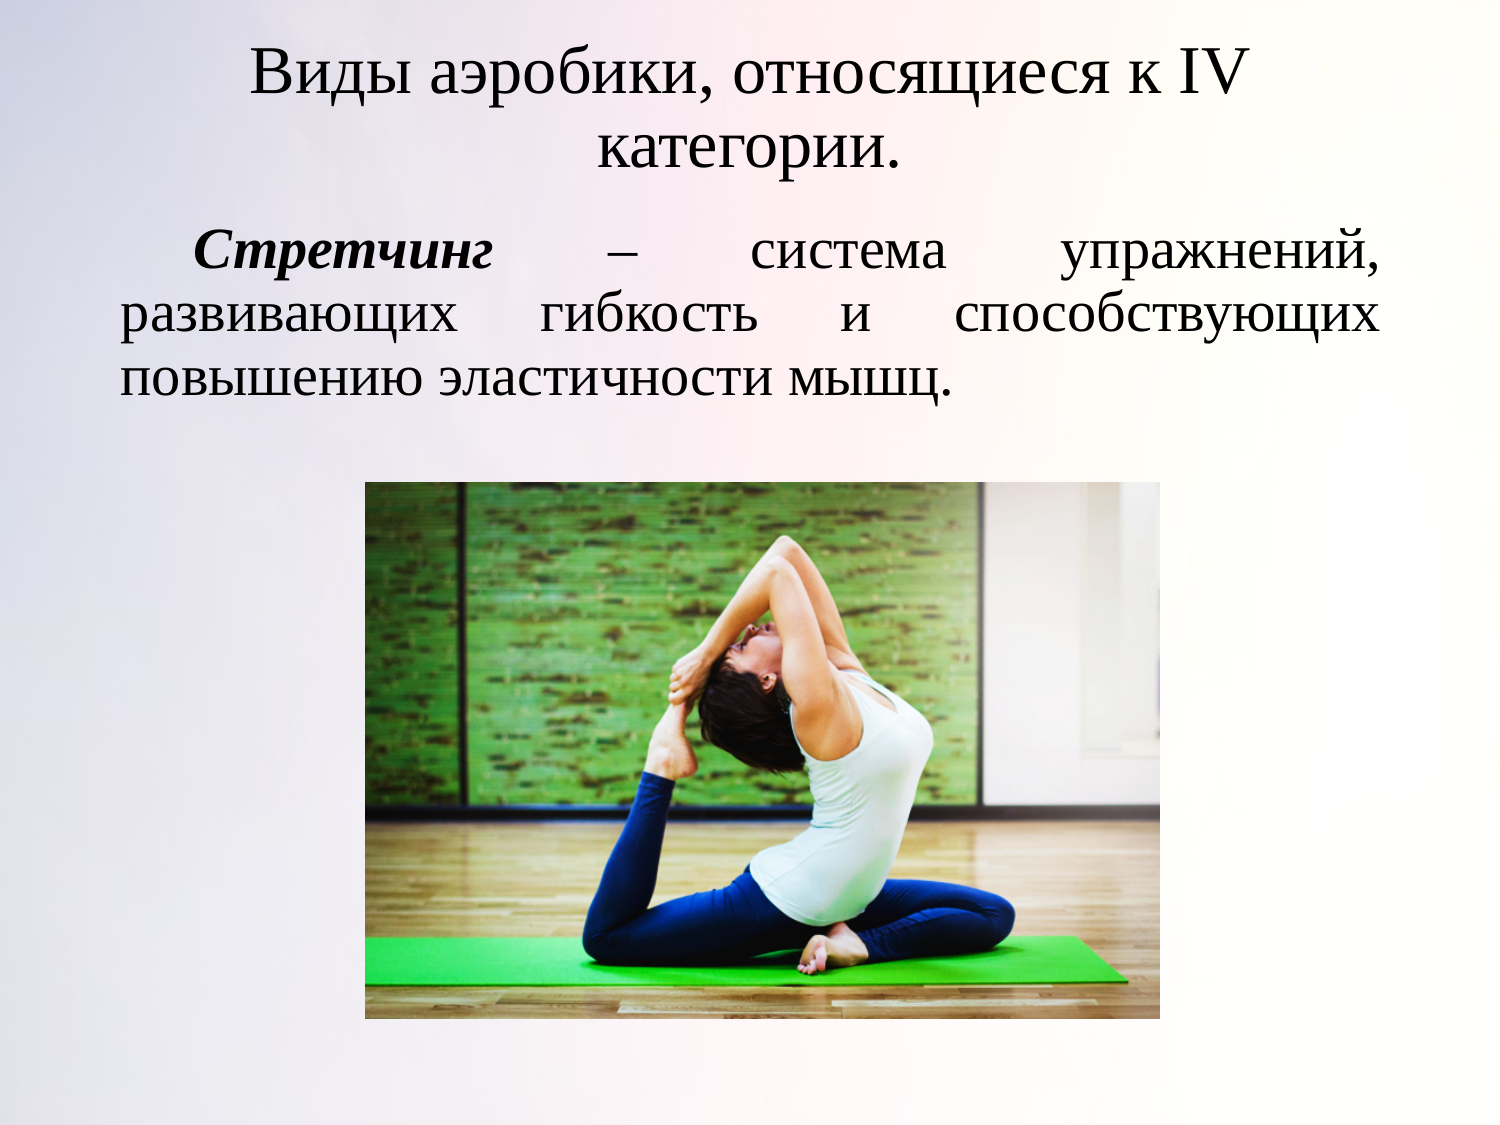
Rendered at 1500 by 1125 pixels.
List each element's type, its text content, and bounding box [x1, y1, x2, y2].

list Стретчинг – система упражнений, развивающих гибкость и способствующих повышению эластичности мышц. [105, 211, 1397, 480]
title Виды аэробики, относящиеся к IV категории. [103, 26, 1397, 191]
picture [0, 0, 1500, 1125]
